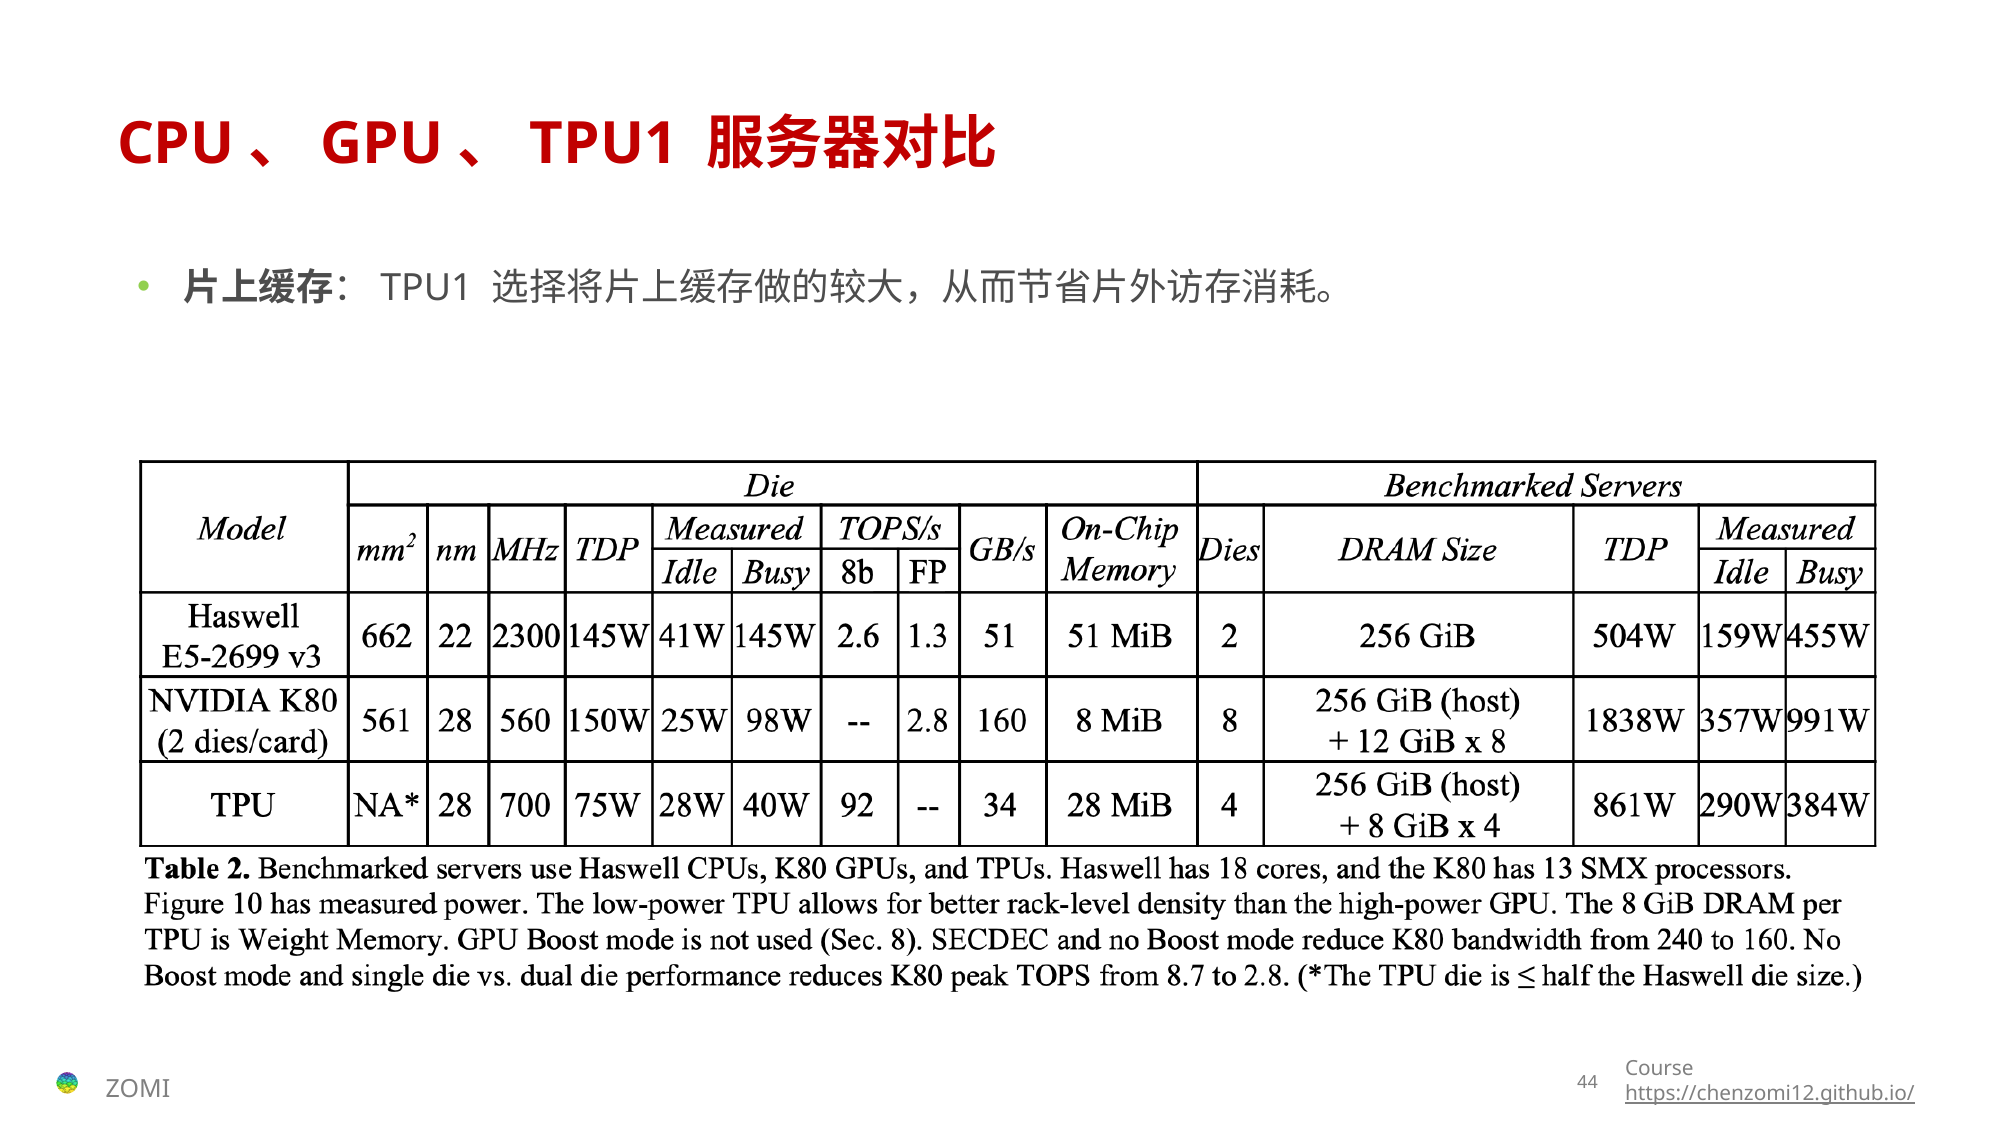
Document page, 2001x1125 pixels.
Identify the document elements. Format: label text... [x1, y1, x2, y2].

picture [57, 1073, 77, 1093]
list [102, 421, 1901, 1010]
title CPU、GPU、TPU1 服务器对比 [102, 91, 1901, 189]
text_box 片上缓存：TPU1 选择将片上缓存做的较大，从而节省片外访存消耗。 [122, 233, 1881, 361]
